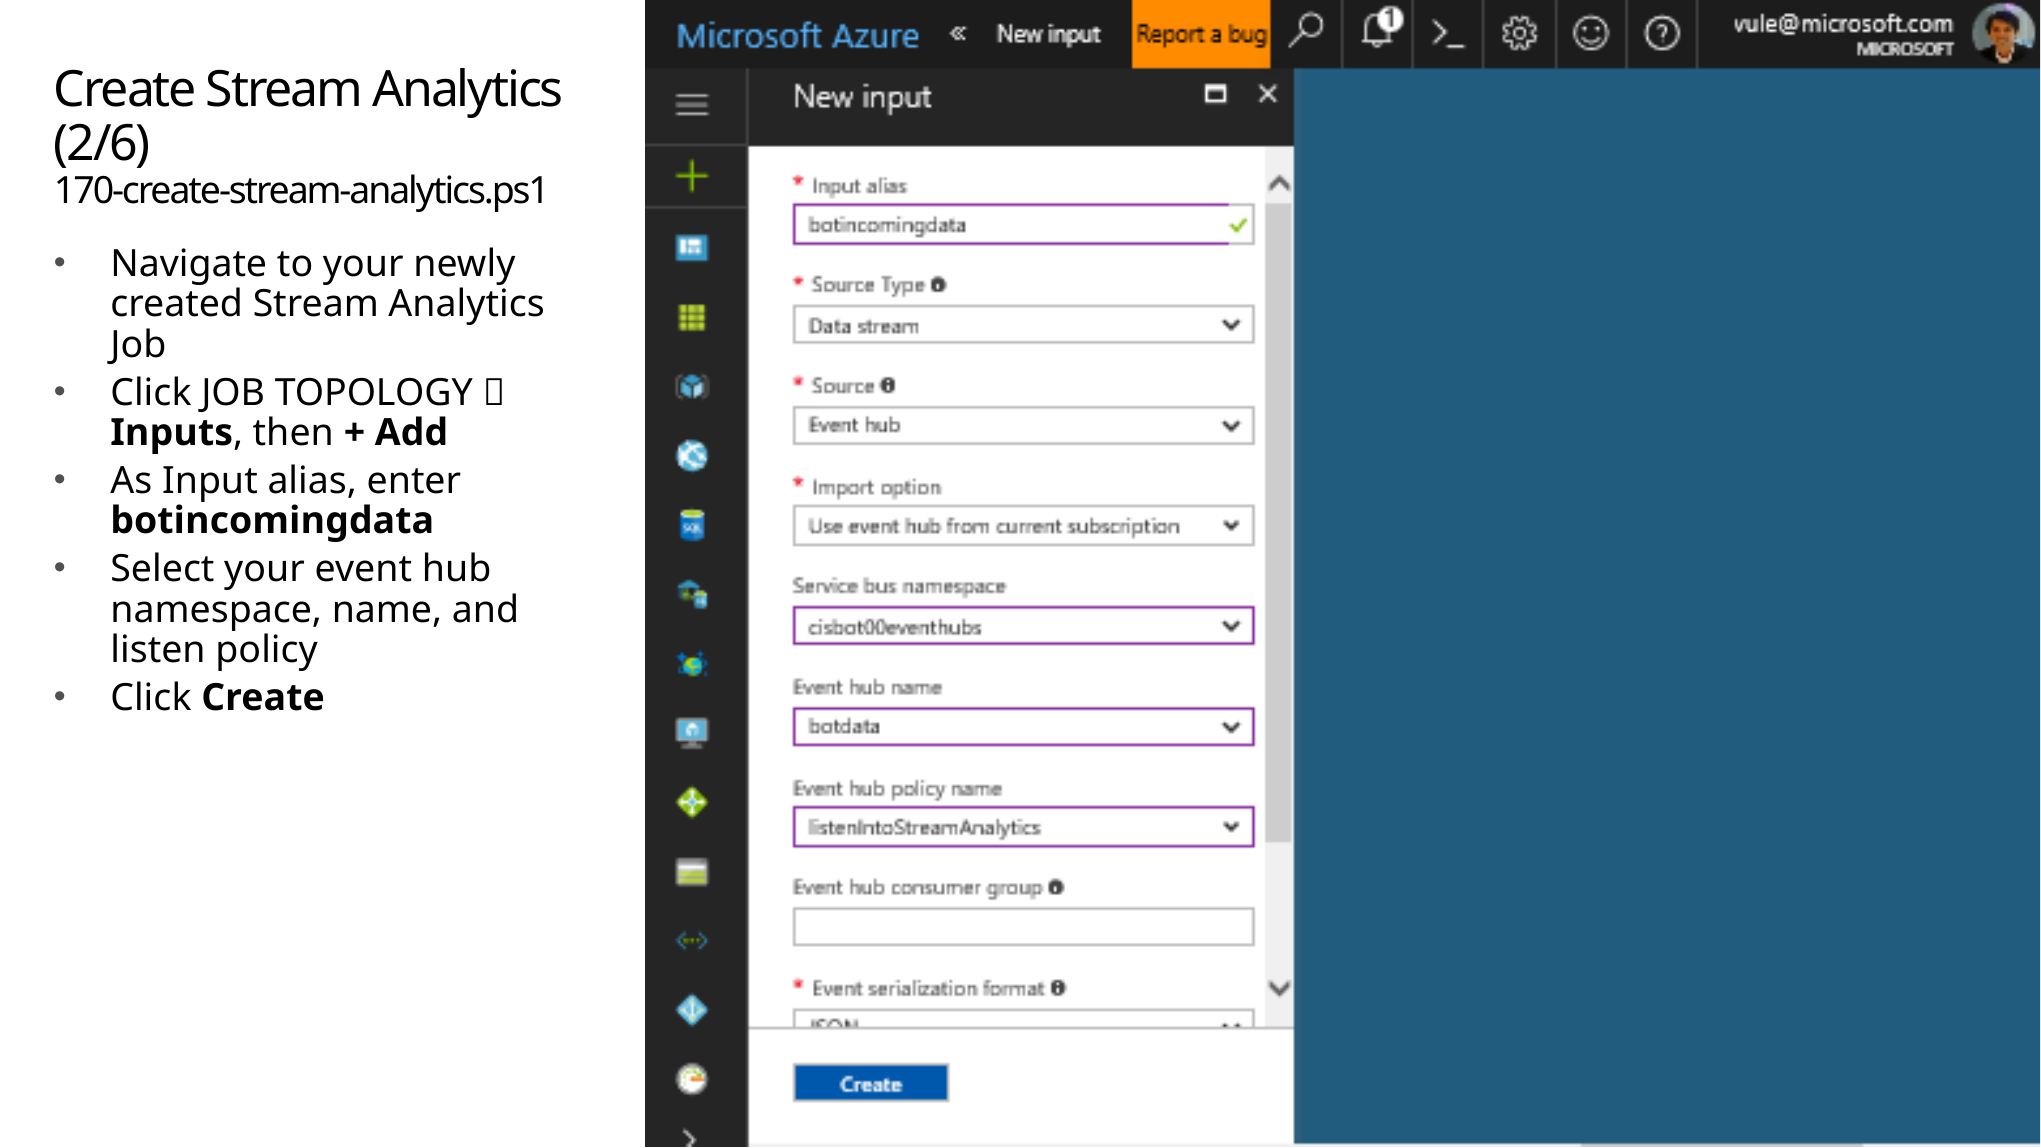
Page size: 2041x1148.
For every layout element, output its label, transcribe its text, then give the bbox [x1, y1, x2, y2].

title Create Stream Analytics (2/6) 170-create-stream-analytics.ps1 [30, 48, 644, 179]
list Navigate to your newly created Stream Analytics Job Click JOB TOPOLOGY  Inputs, then + Add As Input alias, enter botincomingdata Select your event hub namespace, name, and listen policy Click Create [30, 228, 616, 766]
picture [644, 0, 2041, 1148]
